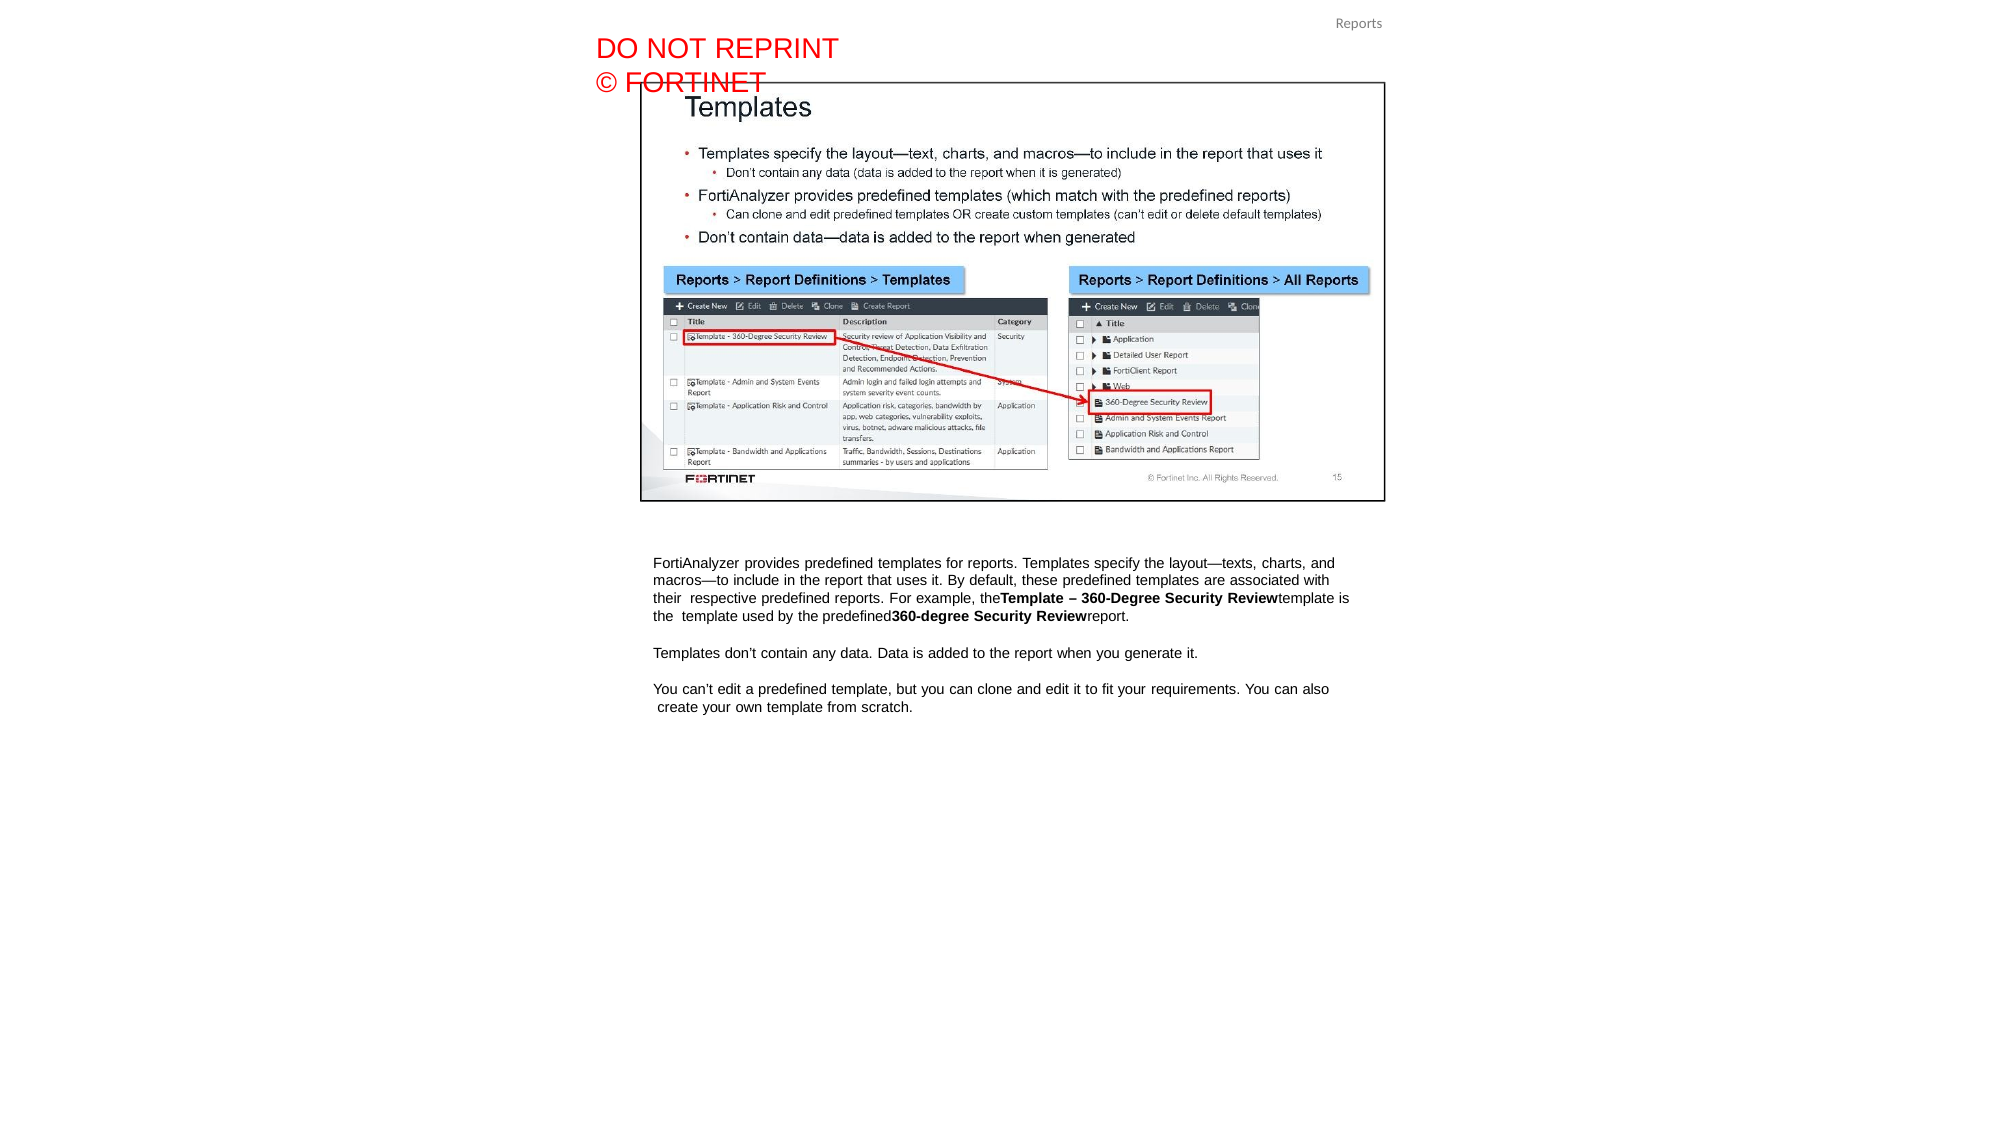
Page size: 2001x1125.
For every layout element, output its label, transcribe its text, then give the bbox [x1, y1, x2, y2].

text_box DO NOT REPRINT © FORTINET [594, 28, 841, 98]
text_box Reports [1334, 11, 1385, 32]
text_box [640, 81, 1386, 502]
text_box FortiAnalyzer provides predefined templates for reports. Templates specify the layout—texts, charts, and macros—to include in the report that uses it. By default, these predefined templates are associated with their respective predefined reports. For example, theTemplate – 360-Degree Security Reviewtemplate is the template used by the predefined360-degree Security Reviewreport. Templates don’t contain any data. Data is added to the report when you generate it. You can’t edit a predefined template, but you can clone and edit it to fit your requirements. You can also create your own template from scratch. [651, 552, 1364, 716]
